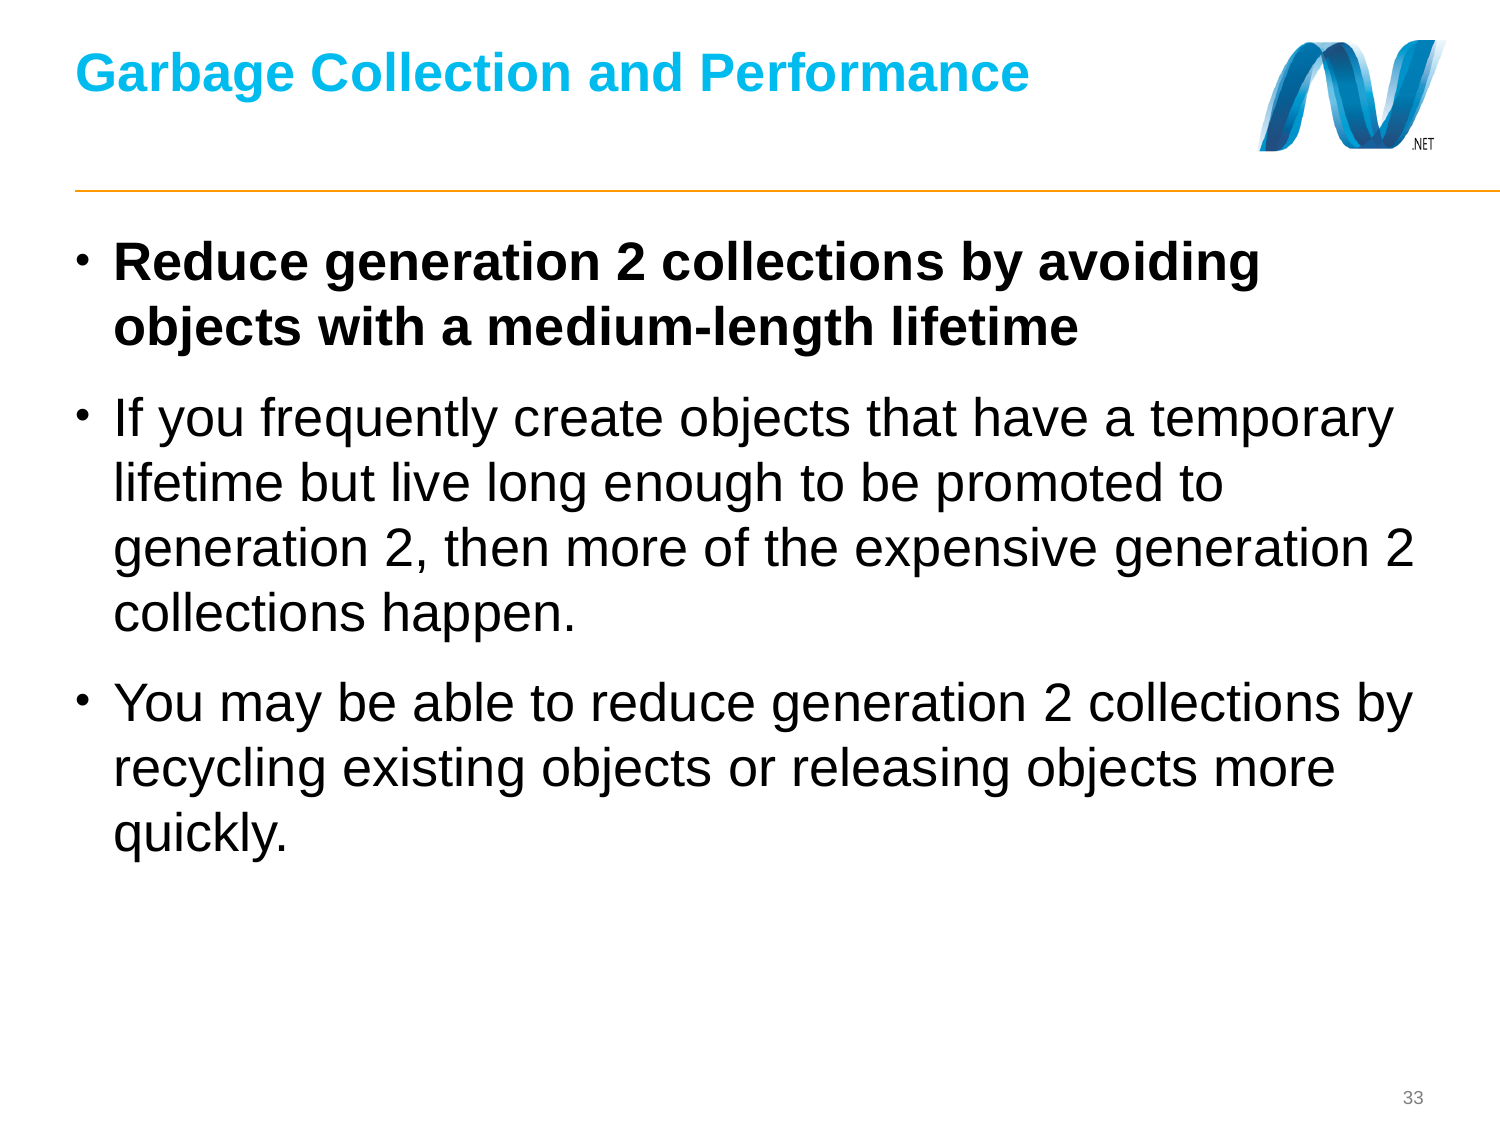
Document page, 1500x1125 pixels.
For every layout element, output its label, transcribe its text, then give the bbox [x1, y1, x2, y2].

list Reduce generation 2 collections by avoiding objects with a medium-length lifetime If you frequently create objects that have a temporary lifetime but live long enough to be promoted to generation 2, then more of the expensive generation 2 collections happen. You may be able to reduce generation 2 collections by recycling existing objects or releasing objects more quickly. [75, 226, 1425, 1018]
picture [1253, 26, 1450, 177]
title Garbage Collection and Performance [75, 27, 1422, 157]
